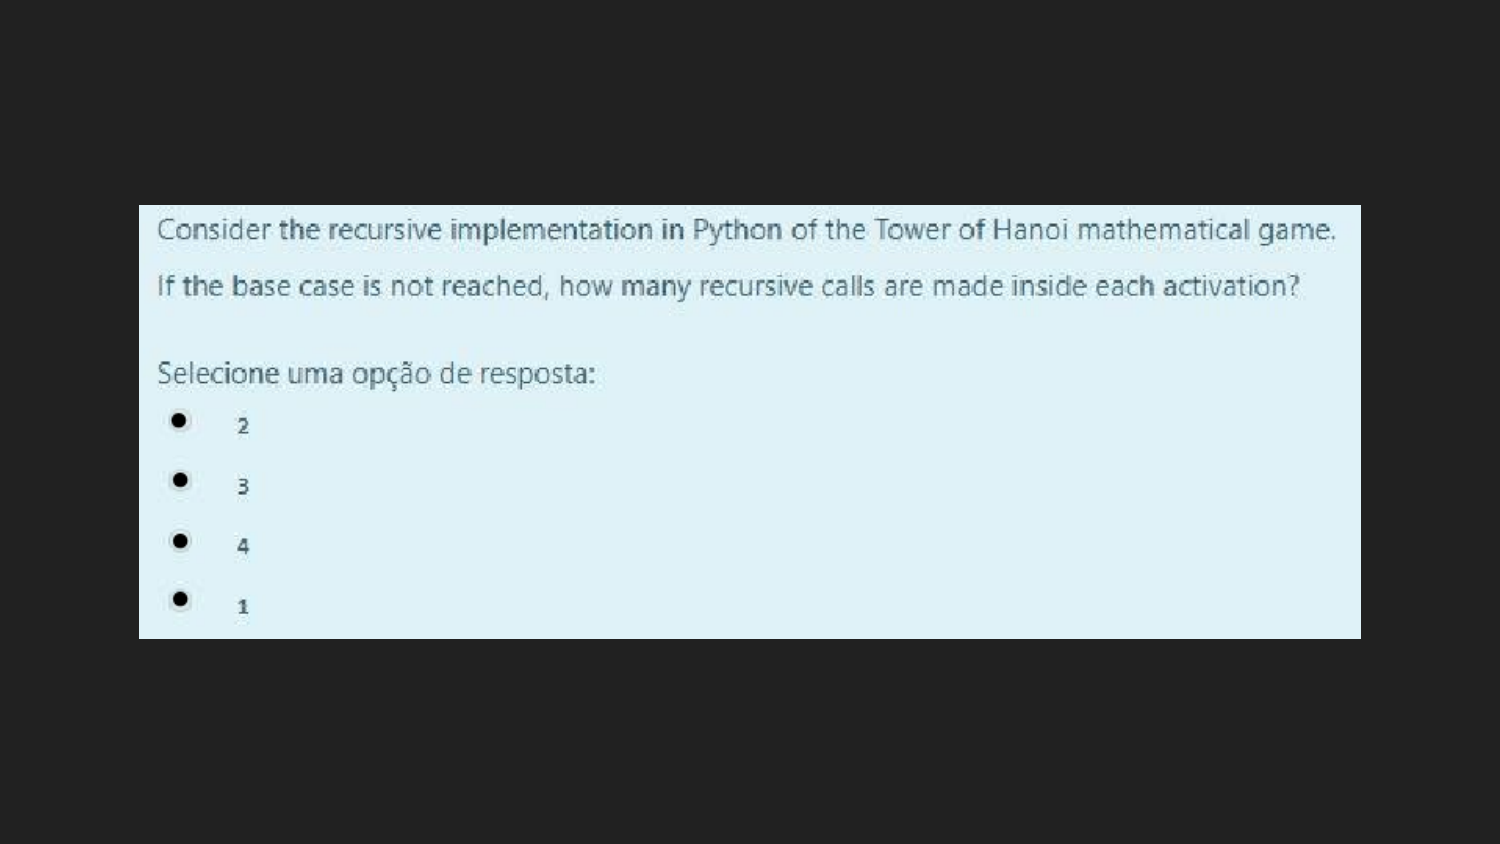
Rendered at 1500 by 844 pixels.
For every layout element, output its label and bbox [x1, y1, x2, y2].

picture [139, 205, 1361, 639]
